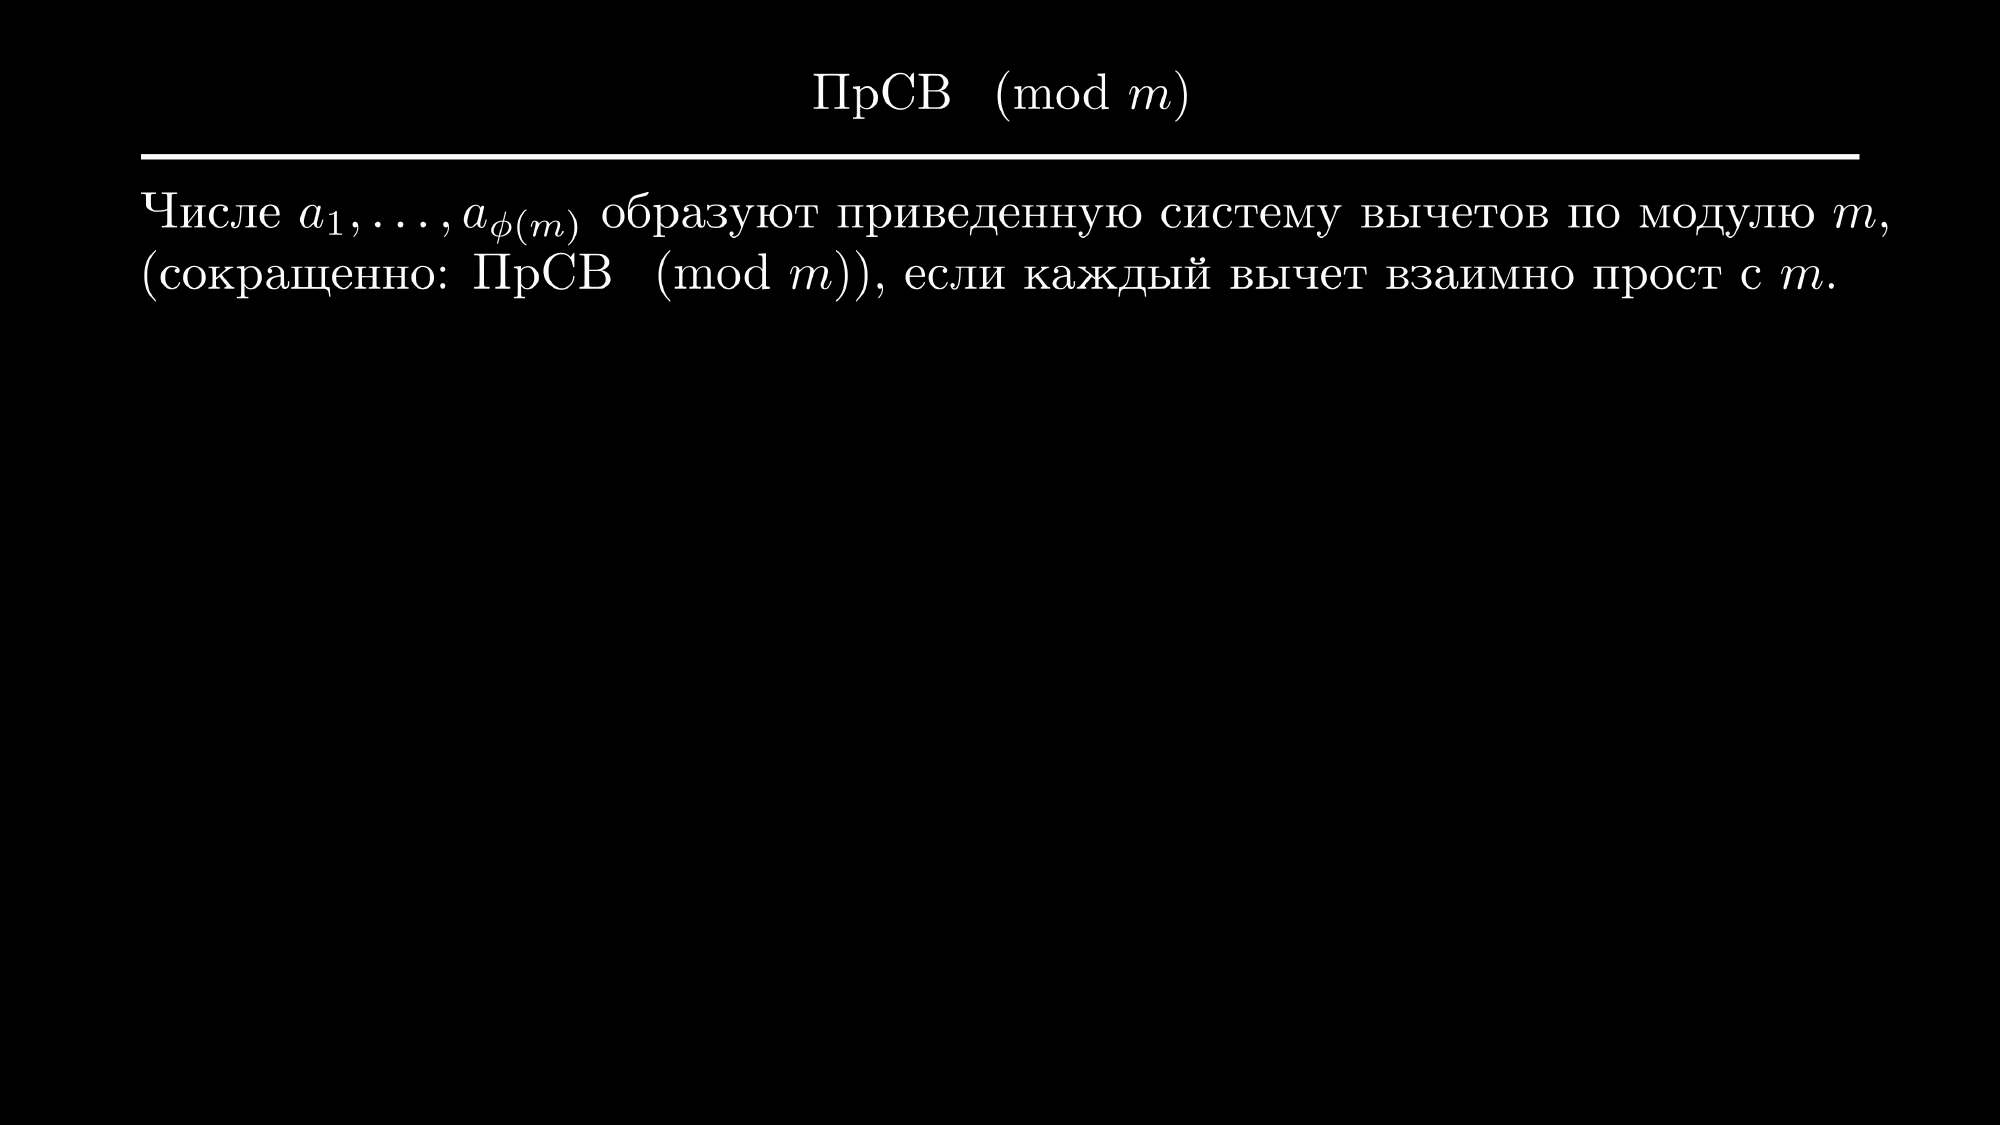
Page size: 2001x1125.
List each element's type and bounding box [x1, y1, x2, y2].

text_box [0, 0, 2000, 1125]
